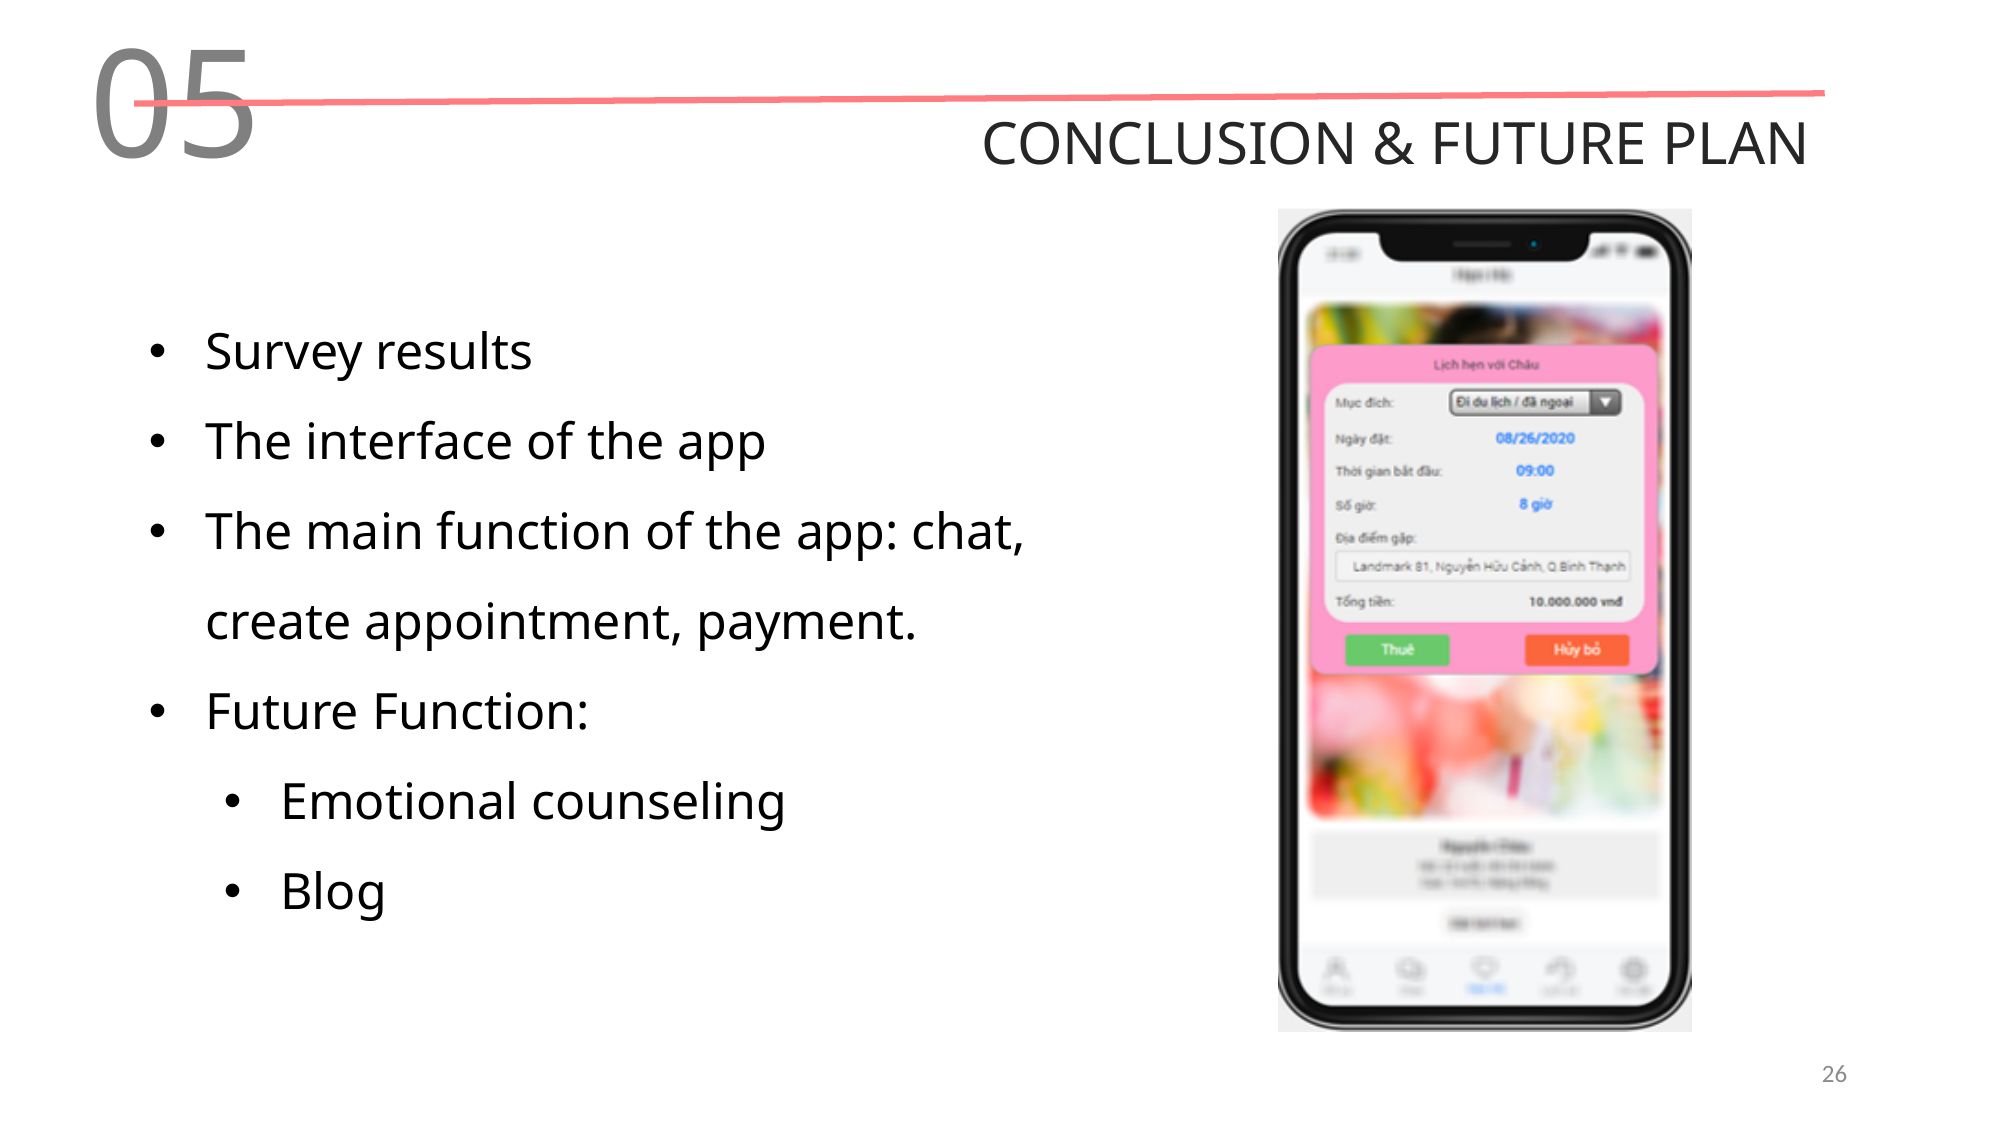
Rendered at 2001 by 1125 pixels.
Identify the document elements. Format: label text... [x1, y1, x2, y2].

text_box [134, 93, 1825, 104]
picture [1278, 207, 1692, 1032]
text_box CONCLUSION & FUTURE PLAN [877, 104, 1825, 184]
text_box Survey results The interface of the app The main function of the app: chat, create appointment, payment. Future Function: Emotional counseling Blog [134, 282, 1176, 1018]
text_box 05 [75, 0, 896, 195]
slide_number 26 [1412, 1042, 1863, 1103]
